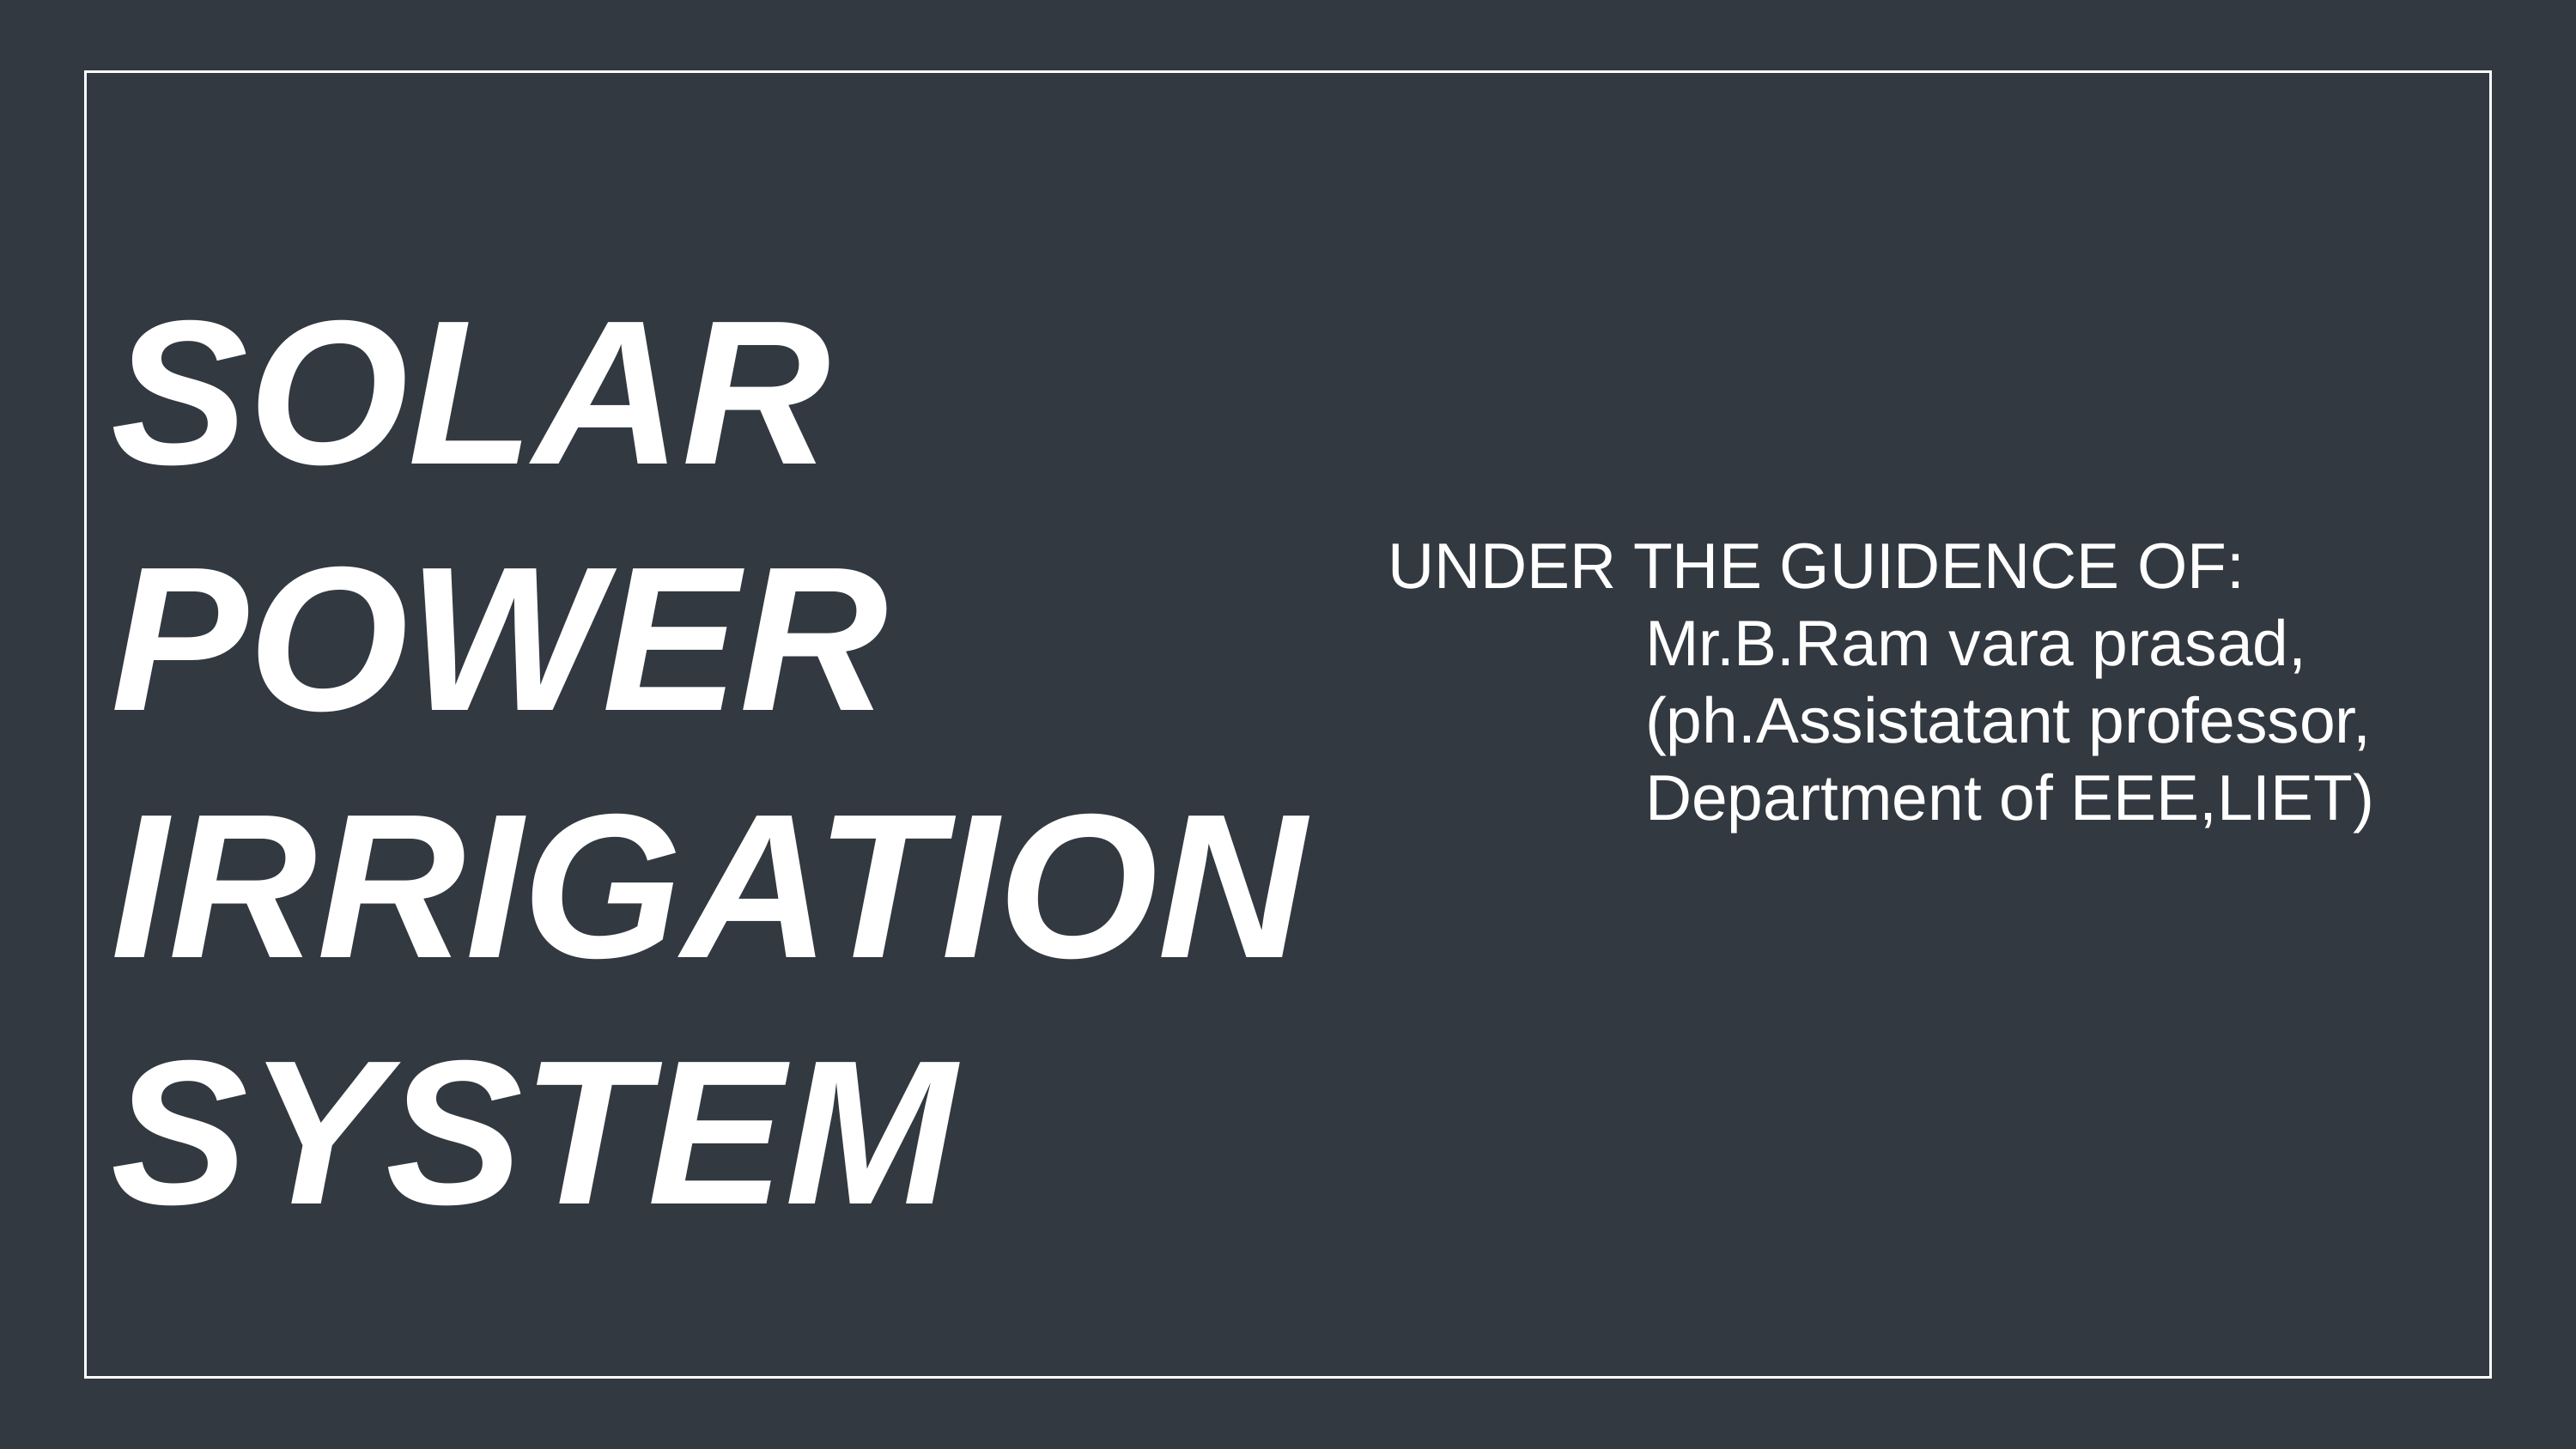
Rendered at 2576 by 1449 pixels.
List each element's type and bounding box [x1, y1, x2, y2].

text_box [84, 45, 2491, 1378]
